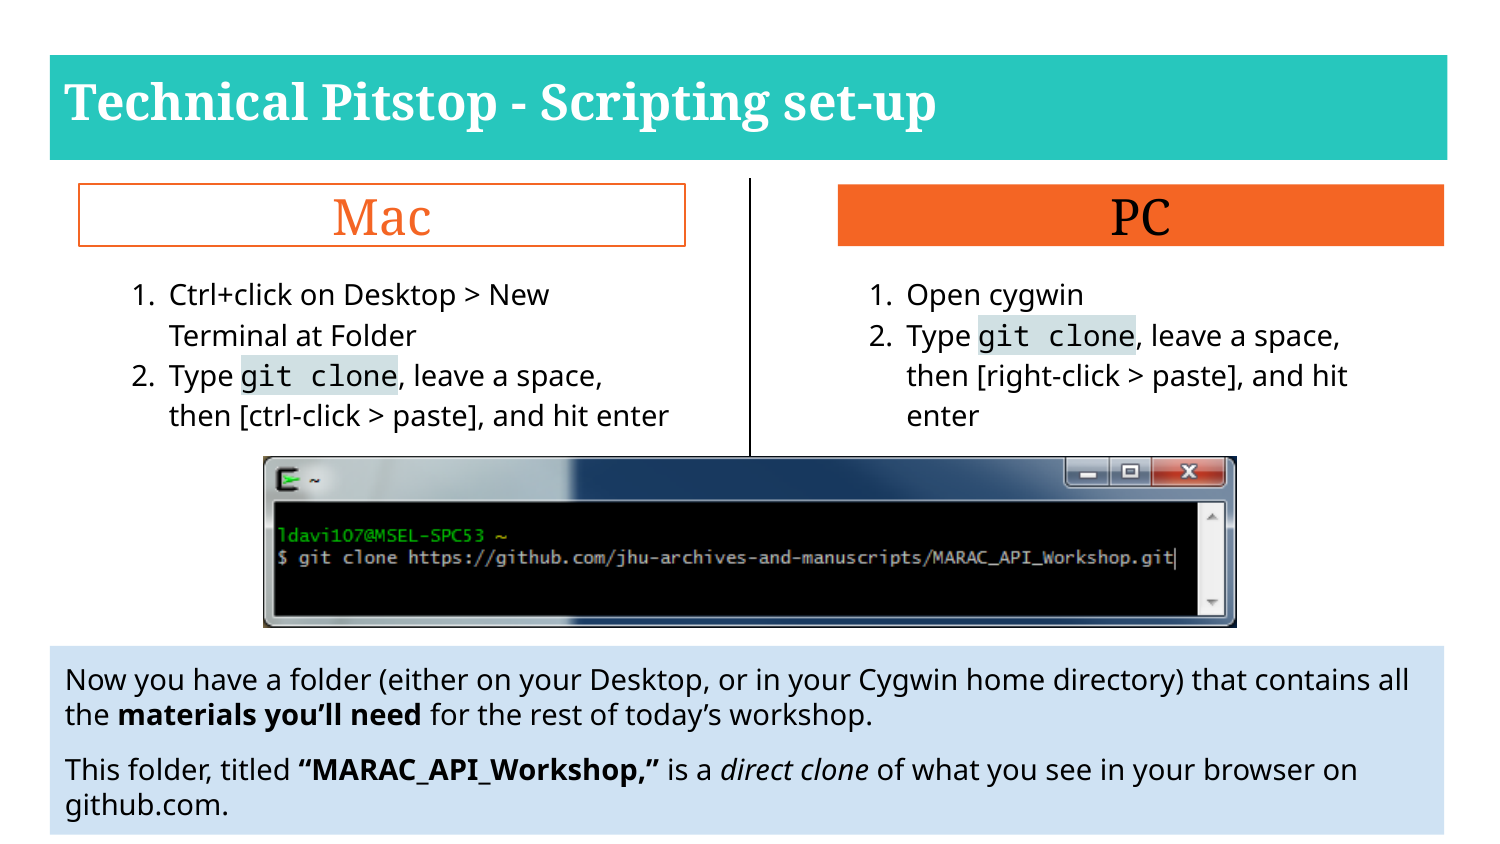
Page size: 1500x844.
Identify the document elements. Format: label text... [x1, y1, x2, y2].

text_box Mac [78, 184, 686, 247]
text_box Open cygwin Type git clone, leave a space, then [right-click > paste], and hit enter [816, 256, 1423, 645]
title Technical Pitstop - Scripting set-up [49, 55, 1448, 160]
text_box Now you have a folder (either on your Desktop, or in your Cygwin home directory) that contains all the materials you’ll need for the rest of today’s workshop. This folder, titled “MARAC_API_Workshop,” is a direct clone of what you see in your browser on github.com. [49, 645, 1445, 835]
text_box Ctrl+click on Desktop > New Terminal at Folder Type git clone, leave a space, then [ctrl-click > paste], and hit enter [78, 256, 686, 645]
picture [262, 455, 1237, 629]
text_box PC [837, 184, 1445, 247]
